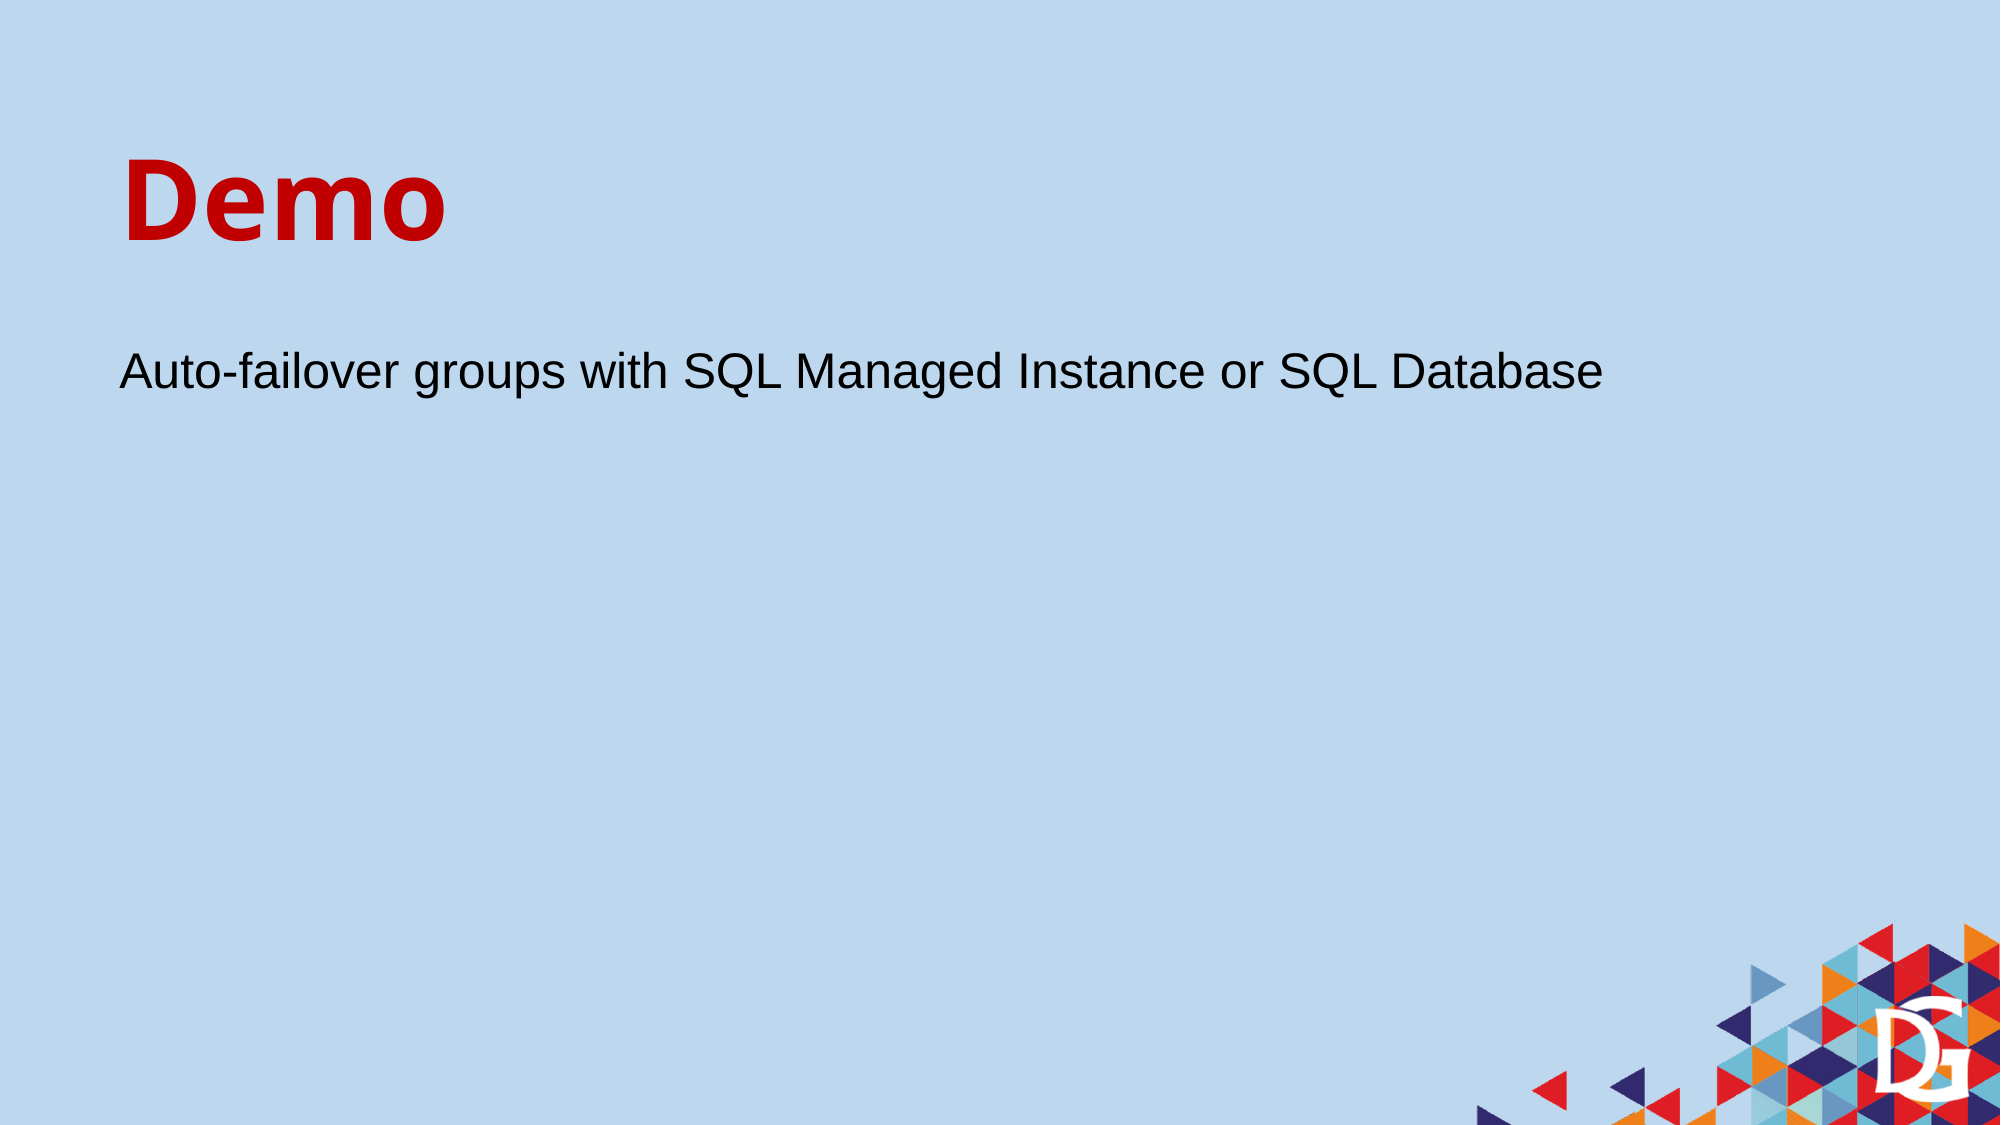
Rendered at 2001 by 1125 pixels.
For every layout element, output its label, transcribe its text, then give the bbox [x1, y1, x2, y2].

subtitle Auto-failover groups with SQL Managed Instance or SQL Database [104, 337, 1897, 1011]
picture [999, 124, 2000, 1125]
title Demo [104, 114, 1897, 273]
